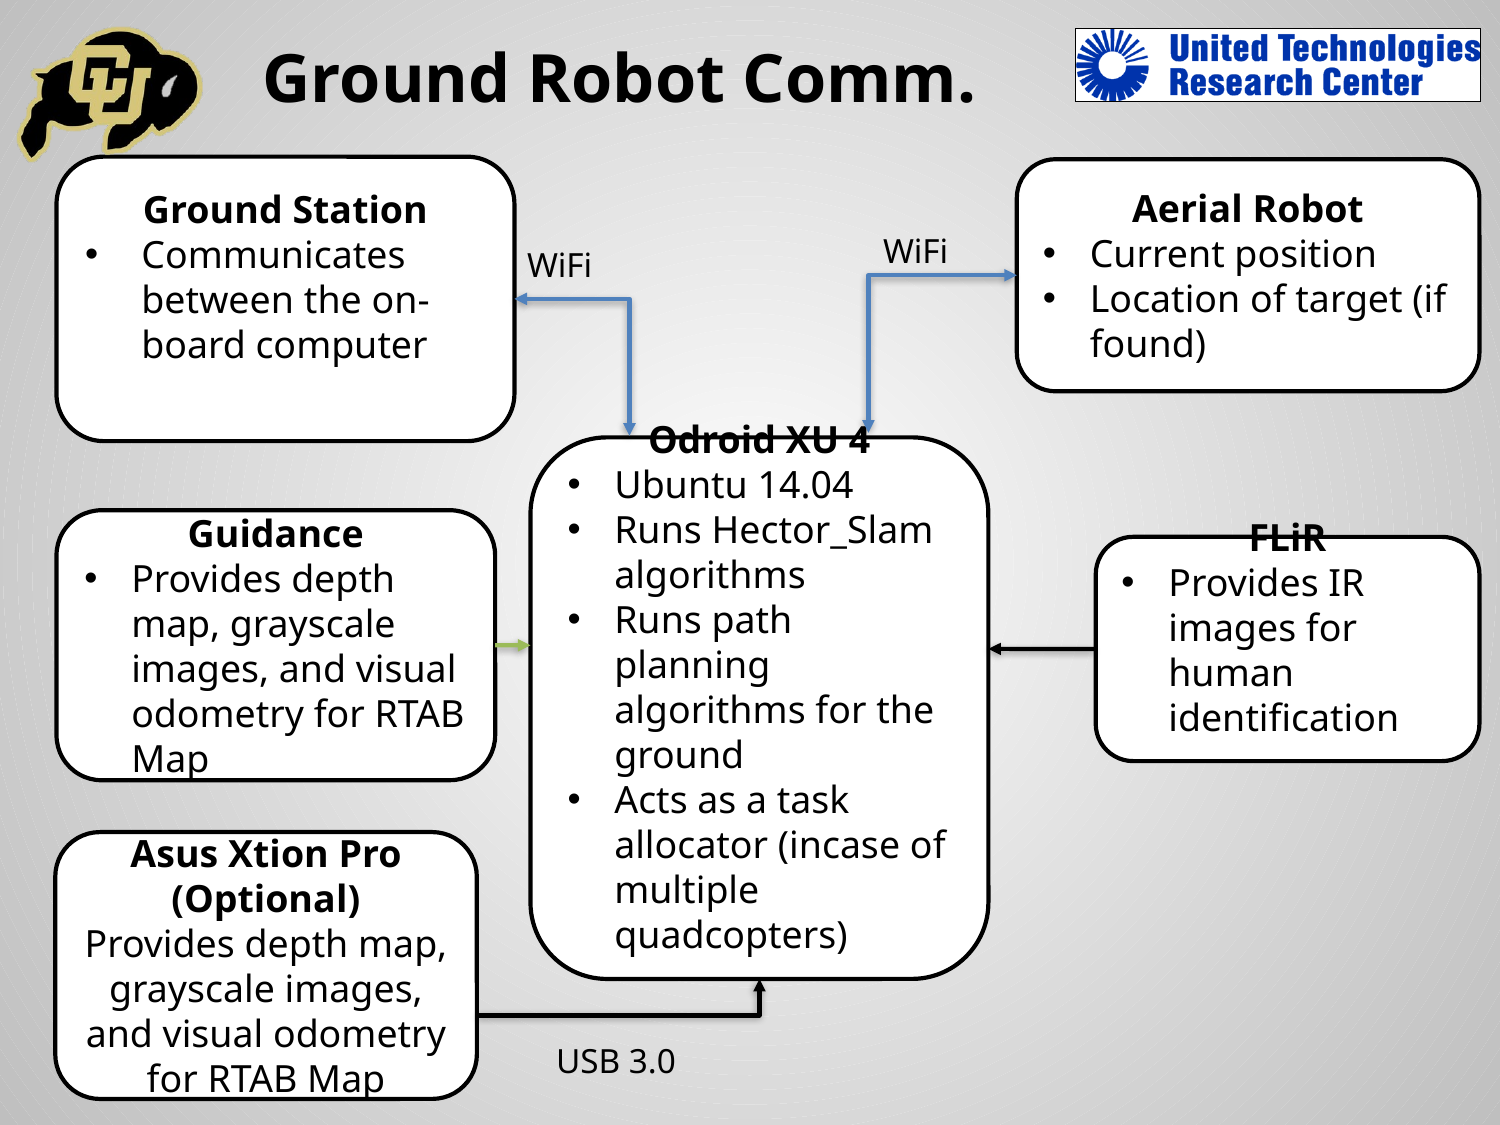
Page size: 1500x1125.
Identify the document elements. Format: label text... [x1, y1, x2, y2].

text_box Ground Station Communicates between the on-board computer [54, 154, 517, 444]
text_box WiFi [868, 222, 1039, 318]
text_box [514, 298, 630, 436]
text_box FLiR Provides IR images for human identification [1093, 534, 1482, 764]
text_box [477, 978, 760, 1016]
text_box Asus Xtion Pro (Optional) Provides depth map, grayscale images, and visual odometry for RTAB Map [53, 829, 479, 1102]
text_box Guidance Provides depth map, grayscale images, and visual odometry for RTAB Map [54, 508, 498, 783]
text_box Ground Robot Comm. [226, 28, 1024, 124]
text_box Odroid XU 4 Ubuntu 14.04 Runs Hector_Slam algorithms Runs path planning algorithms for the ground Acts as a task allocator (incase of multiple quadcopters) [528, 435, 991, 982]
picture [0, 0, 223, 202]
text_box Aerial Robot Current position Location of target (if found) [1014, 157, 1482, 394]
picture [1075, 28, 1481, 103]
text_box WiFi [512, 237, 683, 332]
text_box USB 3.0 [541, 1032, 713, 1125]
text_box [868, 275, 1018, 434]
